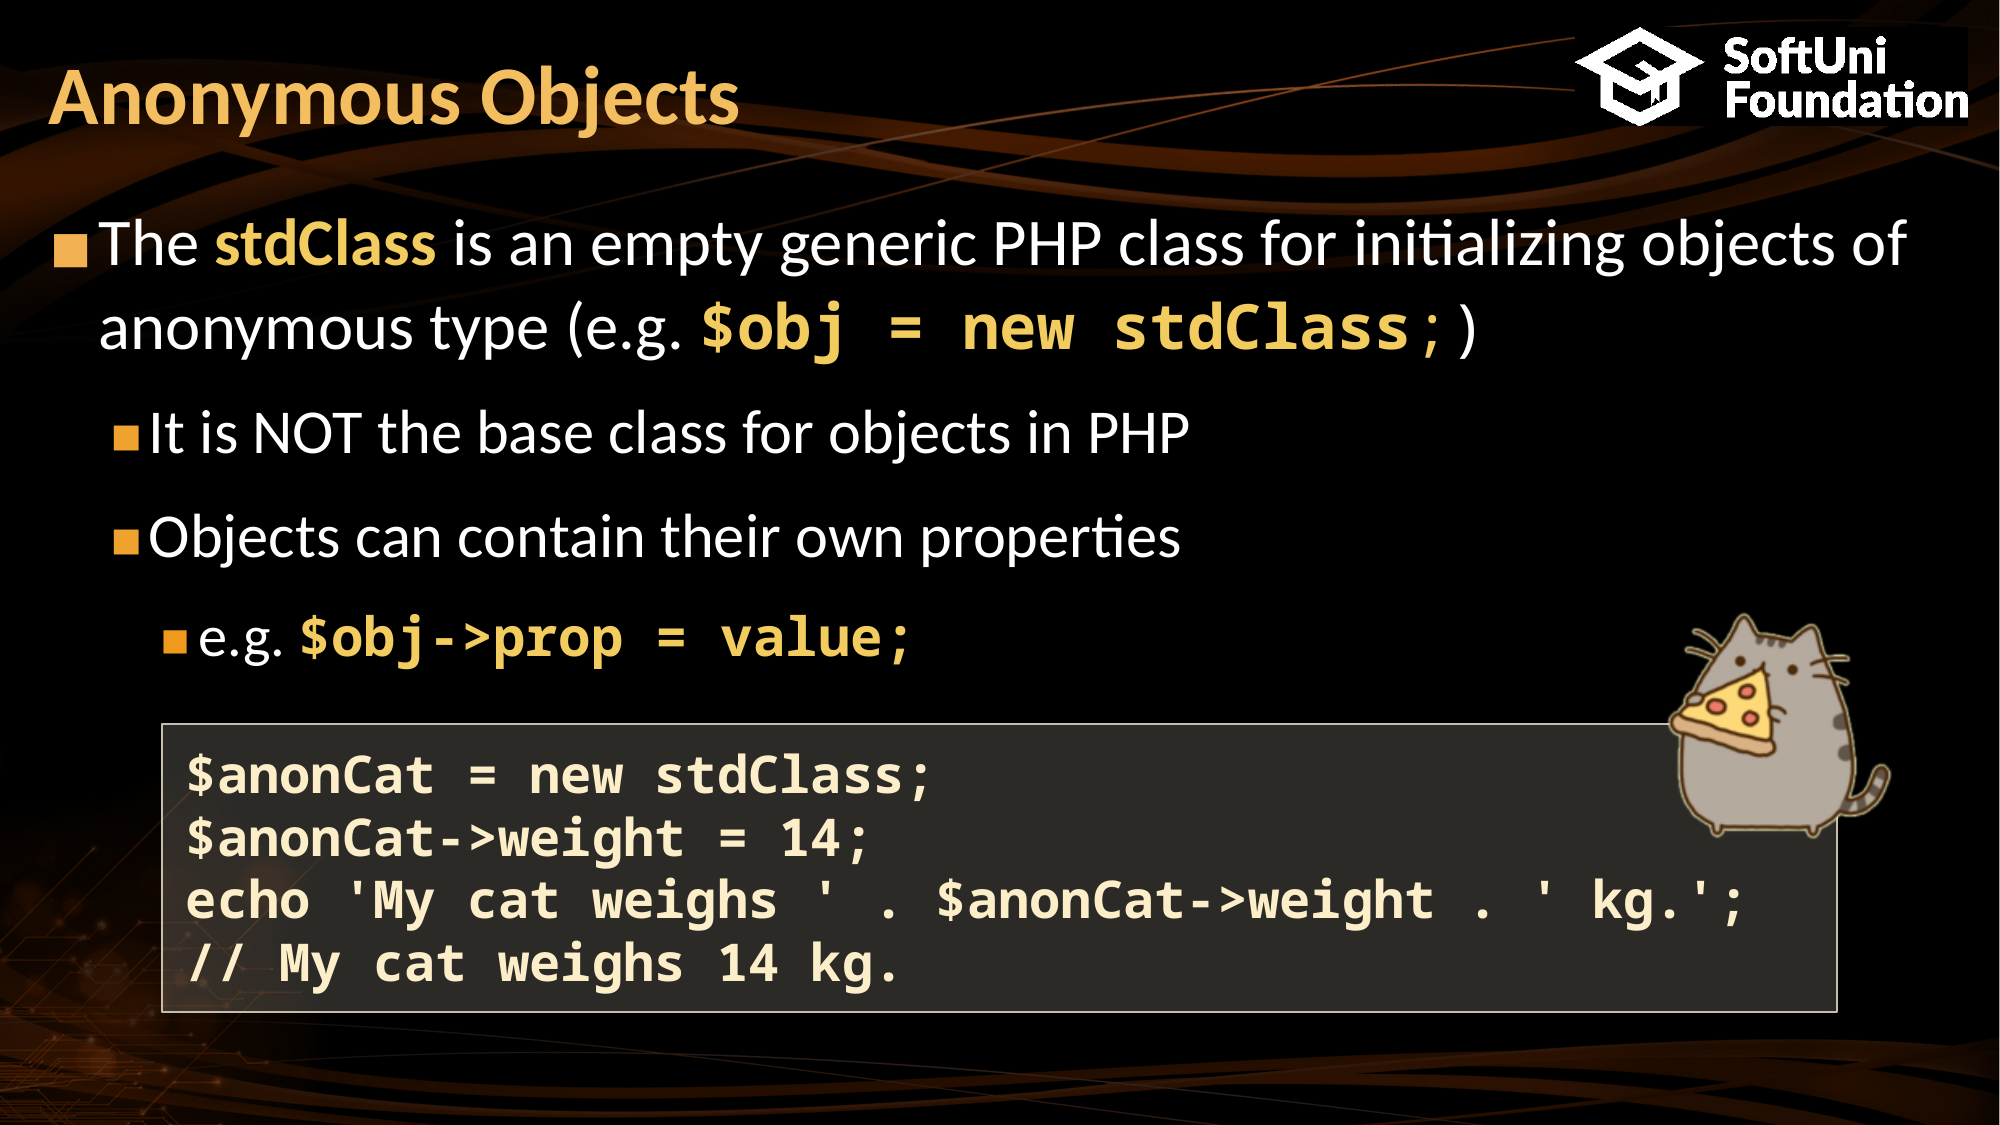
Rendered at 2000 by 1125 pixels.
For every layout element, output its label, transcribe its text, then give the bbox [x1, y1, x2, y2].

picture [0, 0, 2000, 1125]
list The stdClass is an empty generic PHP class for initializing objects of anonymous type (e.g. $obj = new stdClass;) It is NOT the base class for objects in PHP Objects can contain their own properties e.g. $obj->prop = value; [31, 188, 1938, 1103]
title Anonymous Objects [30, 6, 1602, 189]
text_box $anonCat = new stdClass; $anonCat->weight = 14; echo 'My cat weighs ' . $anonCat->weight . ' kg.'; // My cat weighs 14 kg. [162, 724, 1838, 1013]
